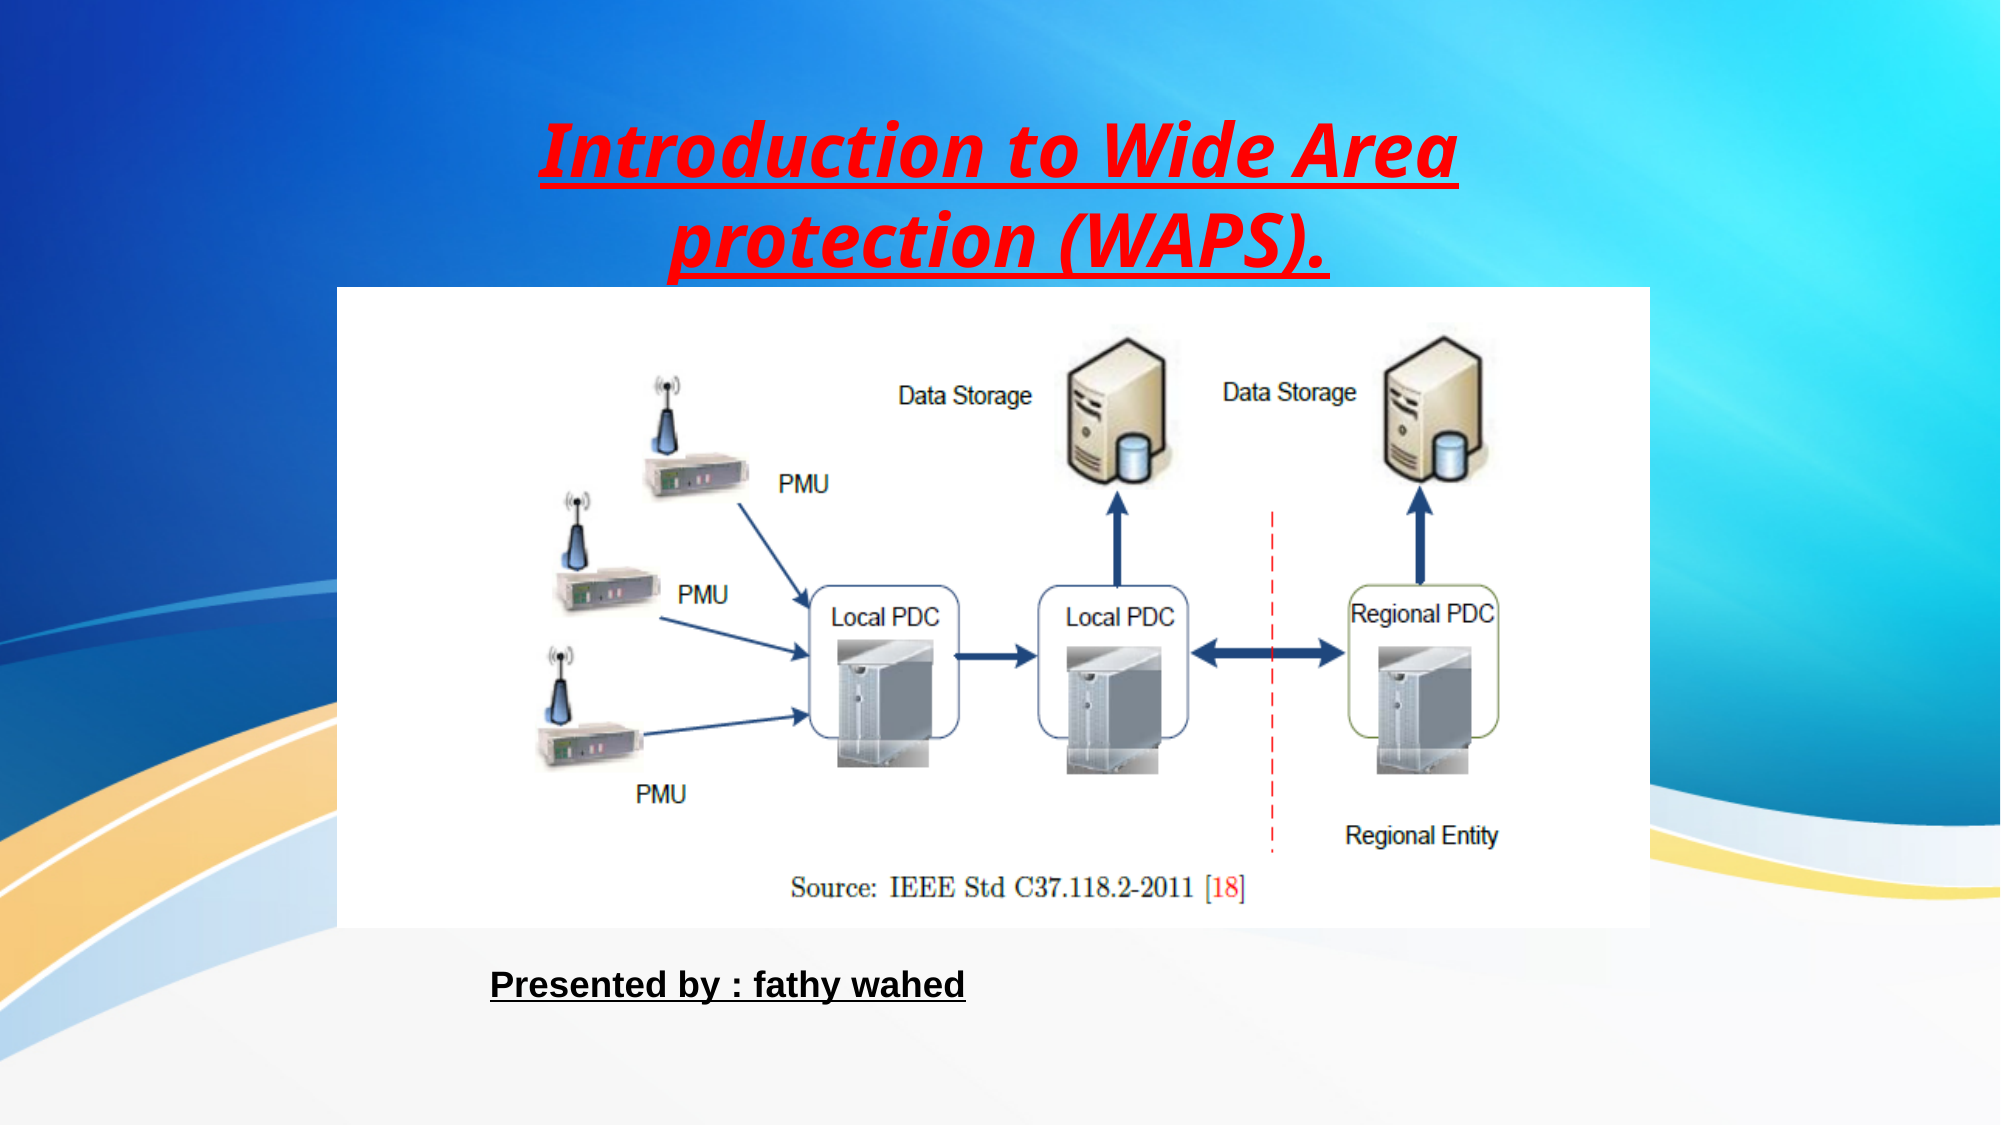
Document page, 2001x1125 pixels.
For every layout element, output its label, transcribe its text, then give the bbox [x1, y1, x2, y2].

subtitle Presented by : fathy wahed [474, 929, 1526, 1013]
title Introduction to Wide Area protection (WAPS). [362, 24, 1638, 287]
picture [0, 0, 2001, 1125]
